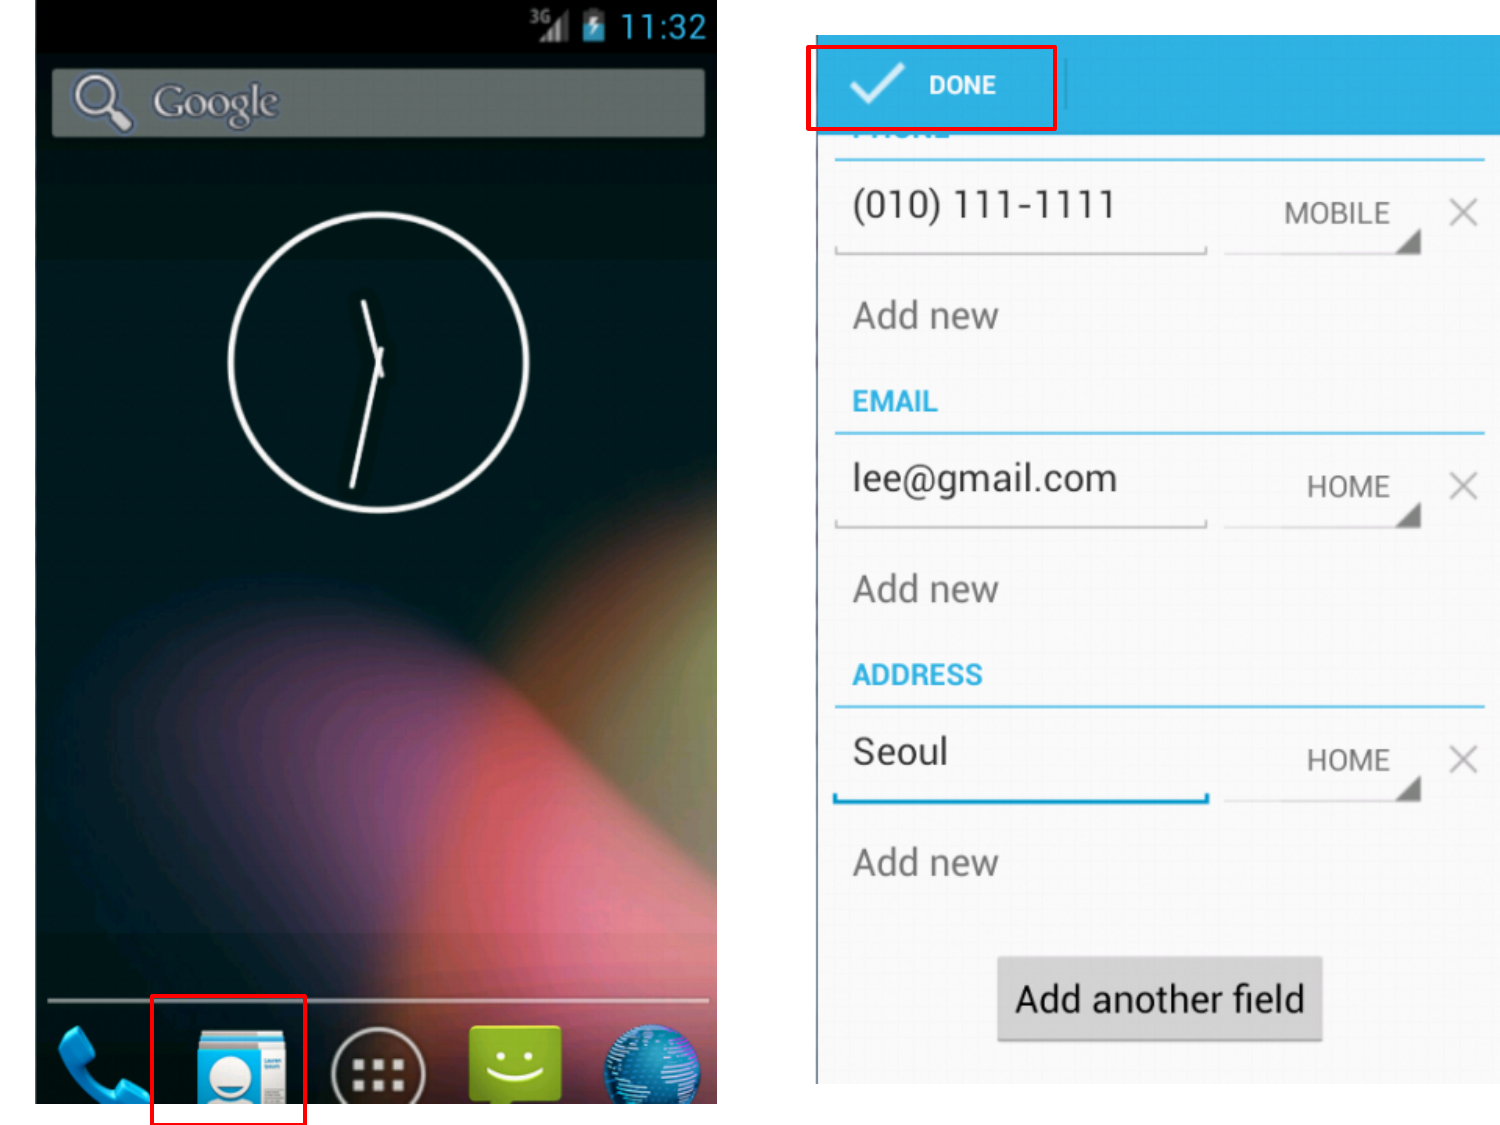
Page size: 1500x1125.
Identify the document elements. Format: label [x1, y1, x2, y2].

picture [207, 1056, 253, 1104]
text_box [150, 1113, 307, 1125]
picture [815, 34, 1500, 1084]
text_box [806, 45, 810, 131]
picture [34, 0, 717, 1104]
